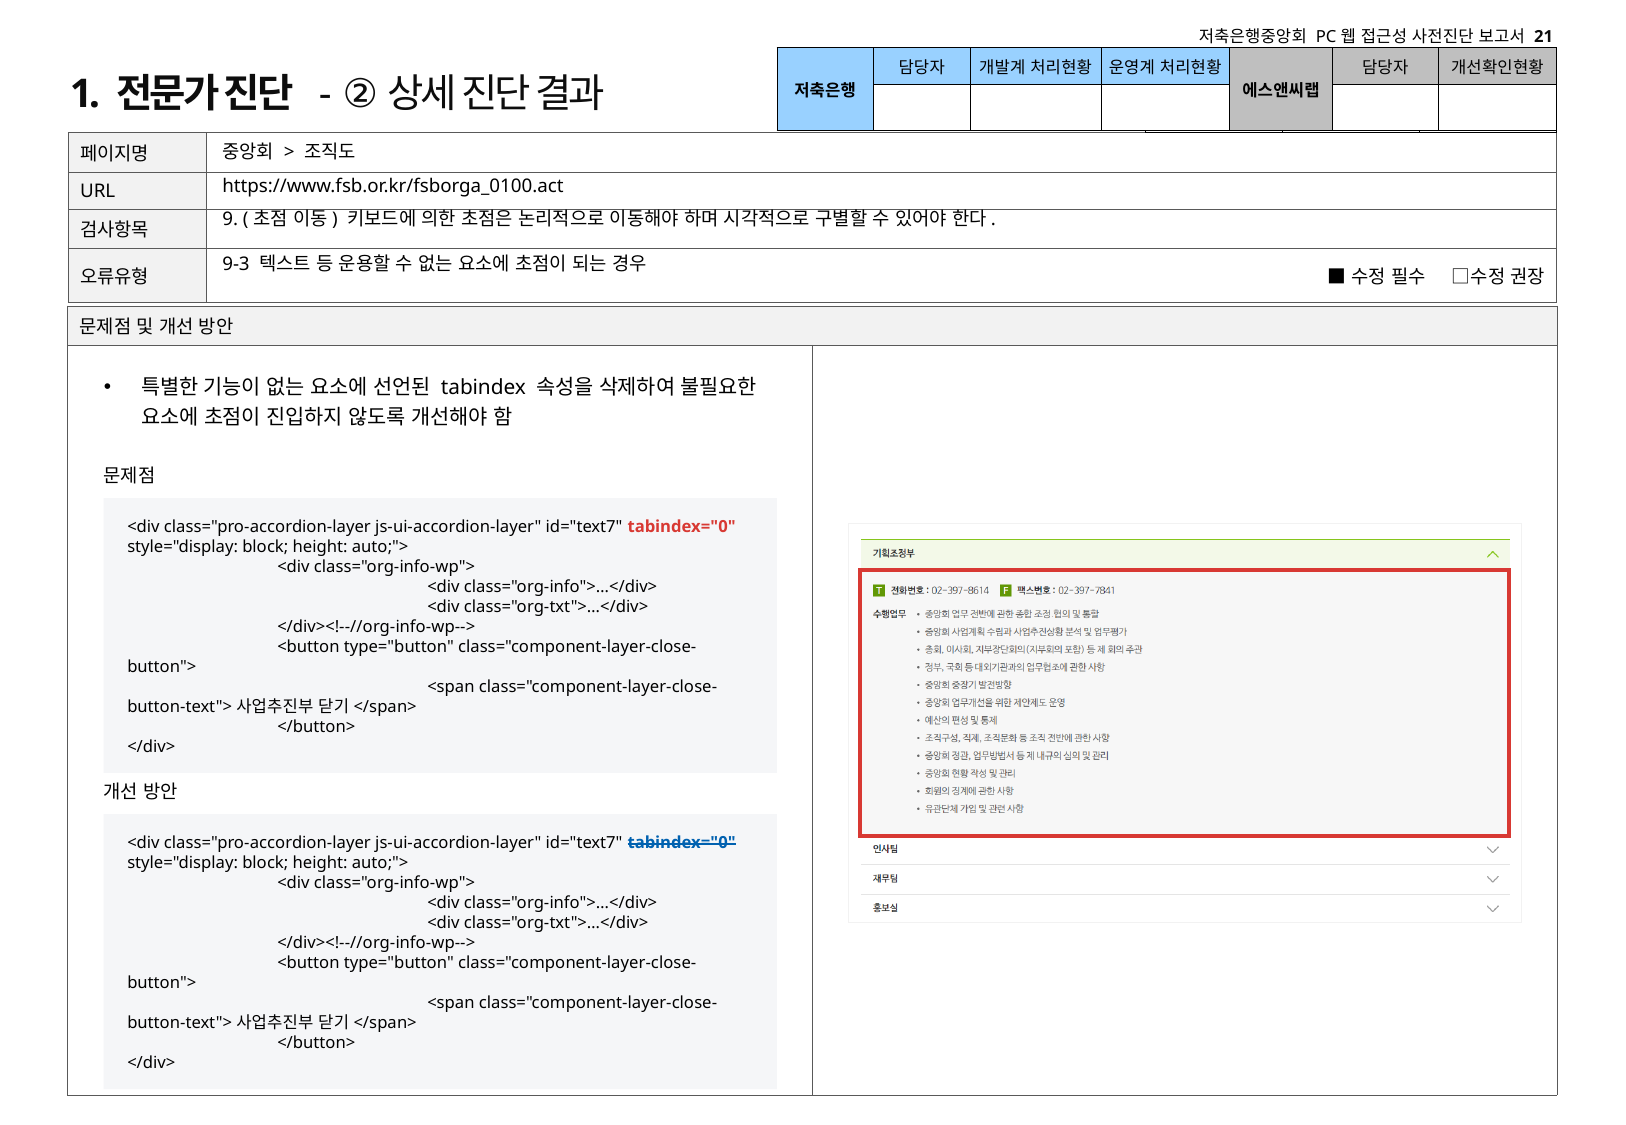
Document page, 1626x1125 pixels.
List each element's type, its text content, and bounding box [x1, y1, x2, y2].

list 중앙회 > 조직도 [207, 133, 1557, 167]
list 특별한 기능이 없는 요소에 선언된 tabindex 속성을 삭제하여 불필요한 요소에 초점이 진입하지 않도록 개선해야 함 [103, 368, 778, 467]
table_cell [874, 85, 970, 130]
table_header 운영계 처리현황 [1102, 48, 1229, 84]
table_cell [1439, 85, 1556, 130]
table_cell [971, 85, 1101, 130]
table_header 담당자 [1333, 48, 1438, 84]
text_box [103, 463, 777, 736]
table_header 담당자 [874, 48, 970, 84]
table_cell [1333, 85, 1438, 130]
list 9. (초점 이동) 키보드에 의한 초점은 논리적으로 이동해야 하며 시각적으로 구별할 수 있어야 한다. [207, 201, 1557, 236]
table_cell [1102, 85, 1229, 130]
table_header 개발계 처리현황 [971, 48, 1101, 84]
list https://www.fsb.or.kr/fsborga_0100.act [207, 167, 1557, 201]
list 9-3 텍스트 등 운용할 수 없는 요소에 초점이 되는 경우 [207, 235, 1293, 291]
table_header 에스앤씨랩 [1230, 48, 1332, 130]
picture [847, 523, 1522, 923]
title 1. 전문가 진단 - ②상세 진단 결과 [69, 72, 777, 117]
table_header 저축은행 [778, 48, 873, 130]
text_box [103, 779, 777, 1052]
table_header 개선확인현황 [1439, 48, 1556, 84]
